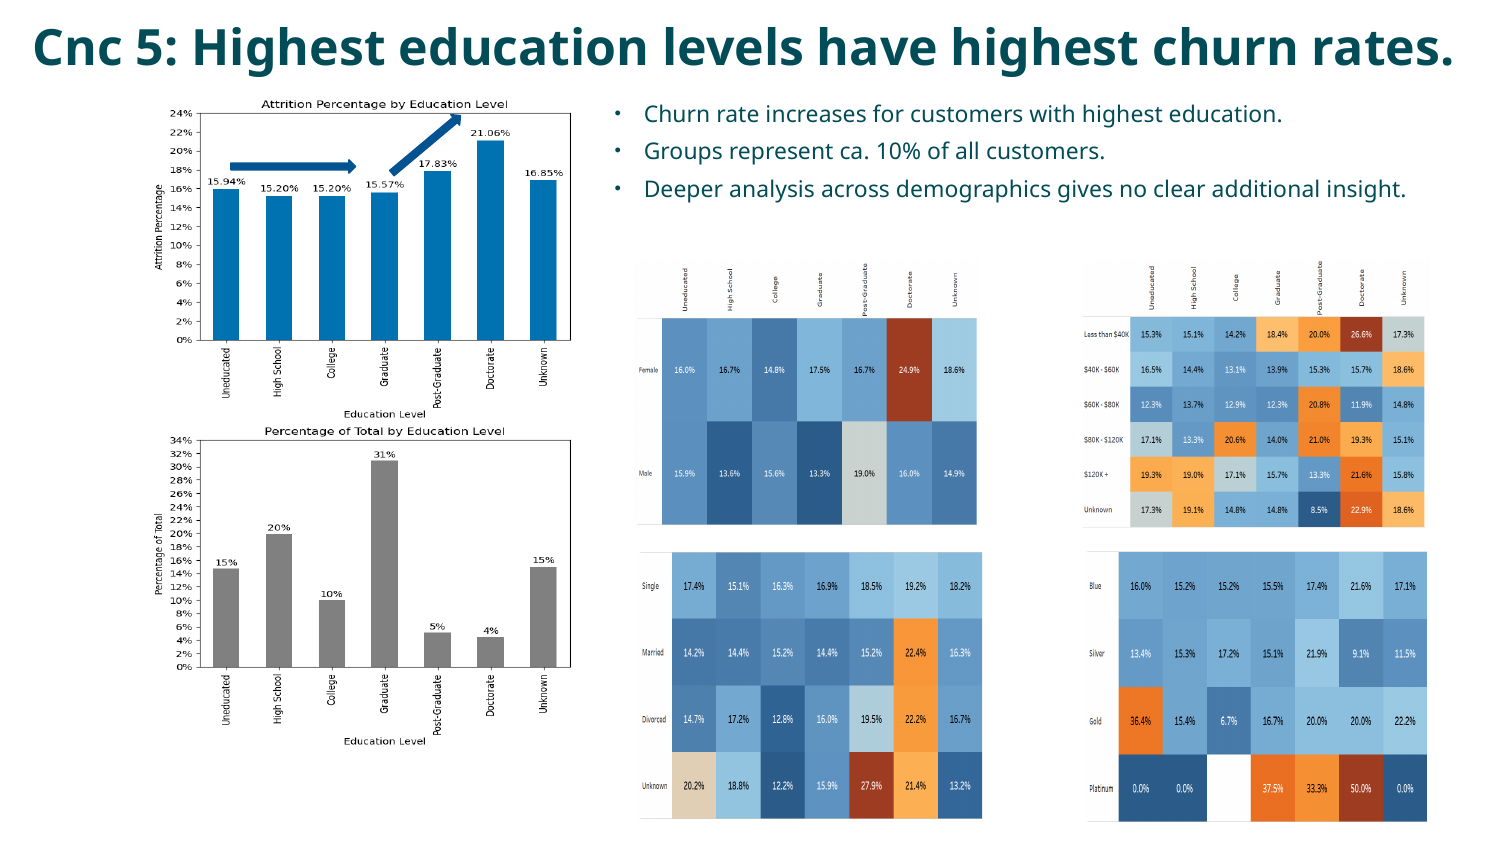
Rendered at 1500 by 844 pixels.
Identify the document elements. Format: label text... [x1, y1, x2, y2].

picture [634, 258, 981, 529]
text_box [147, 94, 577, 421]
picture [1082, 257, 1429, 529]
title Cnc 5: Highest education levels have highest churn rates. [17, 10, 1483, 82]
text_box Churn rate increases for customers with highest education. Groups represent ca. 10% of all customers. Deeper analysis across demographics gives no clear additional insight. [555, 74, 1500, 212]
picture [1085, 551, 1431, 822]
picture [637, 551, 983, 822]
picture [147, 421, 577, 752]
